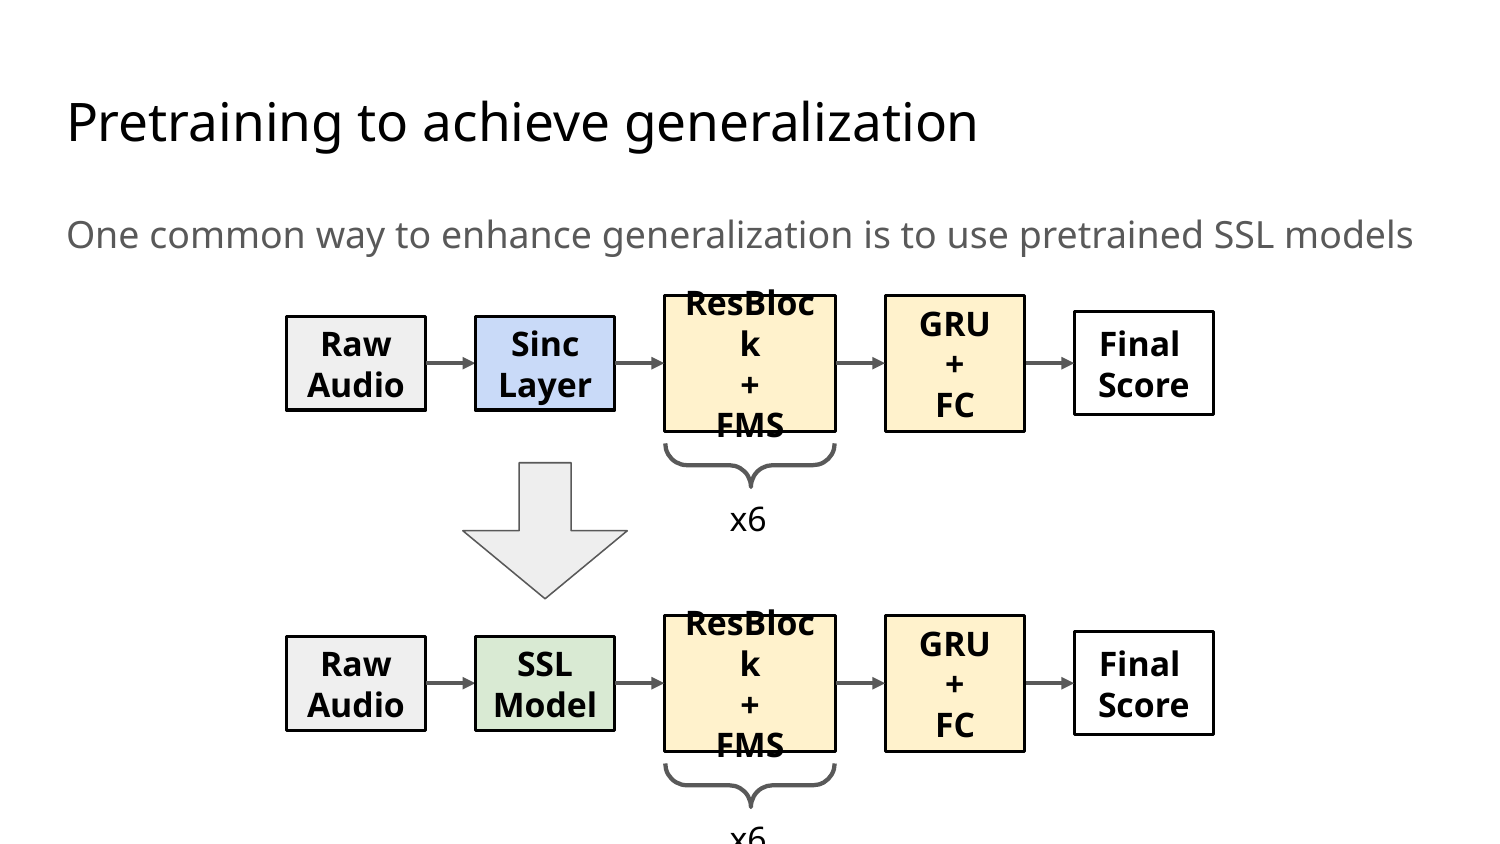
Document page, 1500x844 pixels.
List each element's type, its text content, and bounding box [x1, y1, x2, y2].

text_box ResBlock + FMS [664, 295, 836, 432]
text_box ResBlock + FMS [664, 615, 836, 752]
text_box [665, 443, 835, 486]
text_box [665, 763, 835, 807]
text_box Sinc Layer [475, 316, 615, 411]
text_box x6 [719, 807, 781, 844]
title Pretraining to achieve generalization [51, 72, 1449, 167]
list One common way to enhance generalization is to use pretrained SSL models [51, 189, 1449, 292]
text_box GRU + FC [885, 295, 1025, 432]
text_box Final Score [1074, 631, 1214, 735]
text_box SSL Model [475, 636, 615, 731]
text_box GRU + FC [885, 615, 1025, 752]
text_box [462, 462, 628, 599]
text_box Final Score [1074, 311, 1214, 415]
text_box x6 [719, 486, 781, 548]
text_box Raw Audio [286, 636, 426, 731]
text_box Raw Audio [286, 316, 426, 411]
